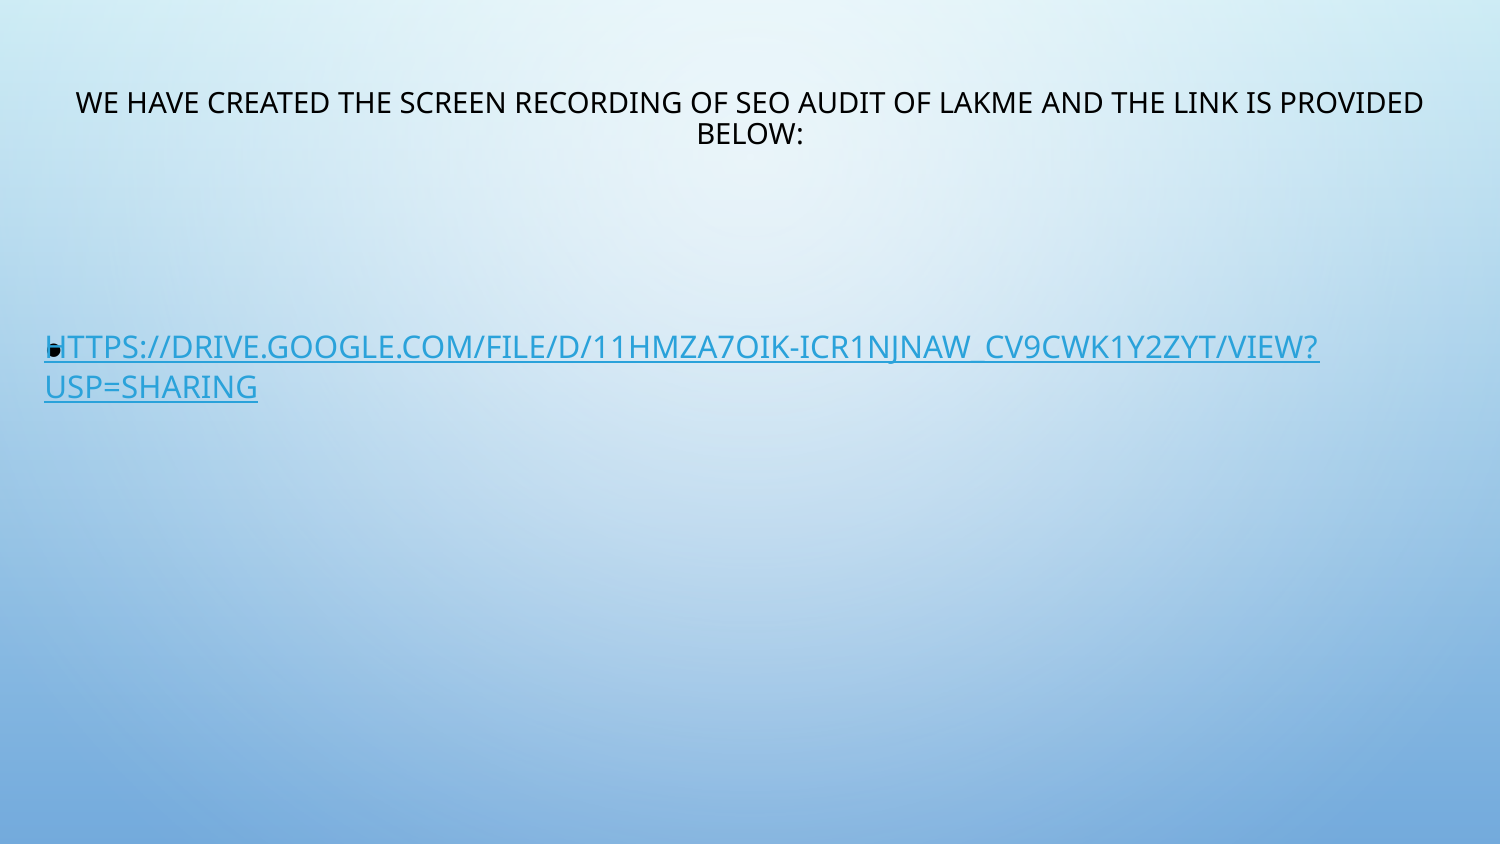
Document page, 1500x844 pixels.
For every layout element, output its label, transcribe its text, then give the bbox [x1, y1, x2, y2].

title We have created the screen recording of SEO Audit of Lakme and the link is provided below: [51, 72, 1449, 167]
list https://drive.google.com/file/d/11hMZA7oik-IcR1nJNAw_CV9cwk1Y2ZyT/view?usp=sharing [29, 303, 1428, 745]
